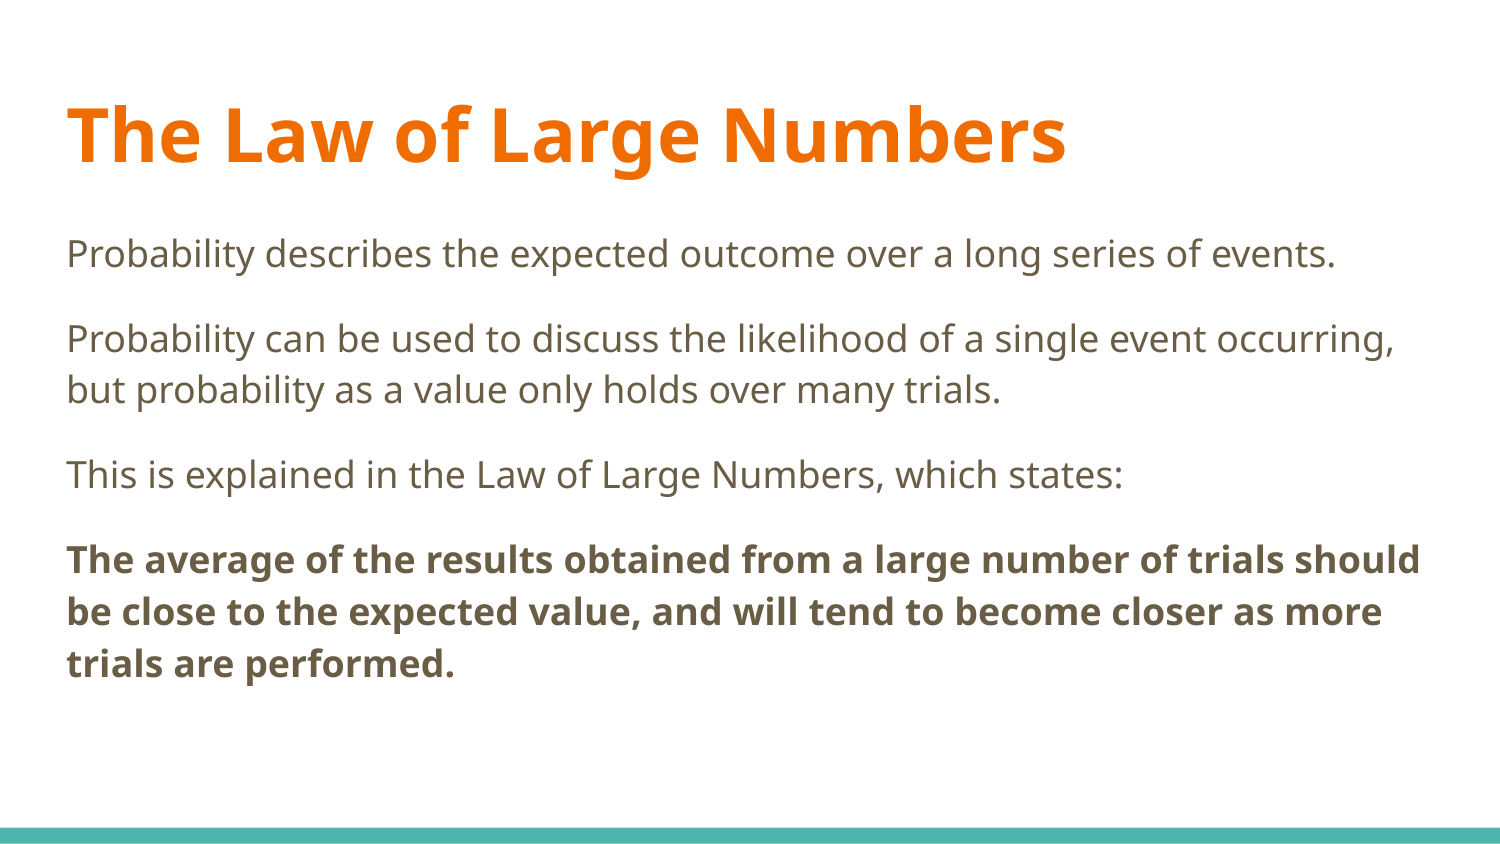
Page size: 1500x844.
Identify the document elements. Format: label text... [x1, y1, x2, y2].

title The Law of Large Numbers [51, 72, 1449, 189]
list Probability describes the expected outcome over a long series of events. Probability can be used to discuss the likelihood of a single event occurring, but probability as a value only holds over many trials. This is explained in the Law of Large Numbers, which states: The average of the results obtained from a large number of trials should be close to the expected value, and will tend to become closer as more trials are performed. [51, 207, 1449, 750]
